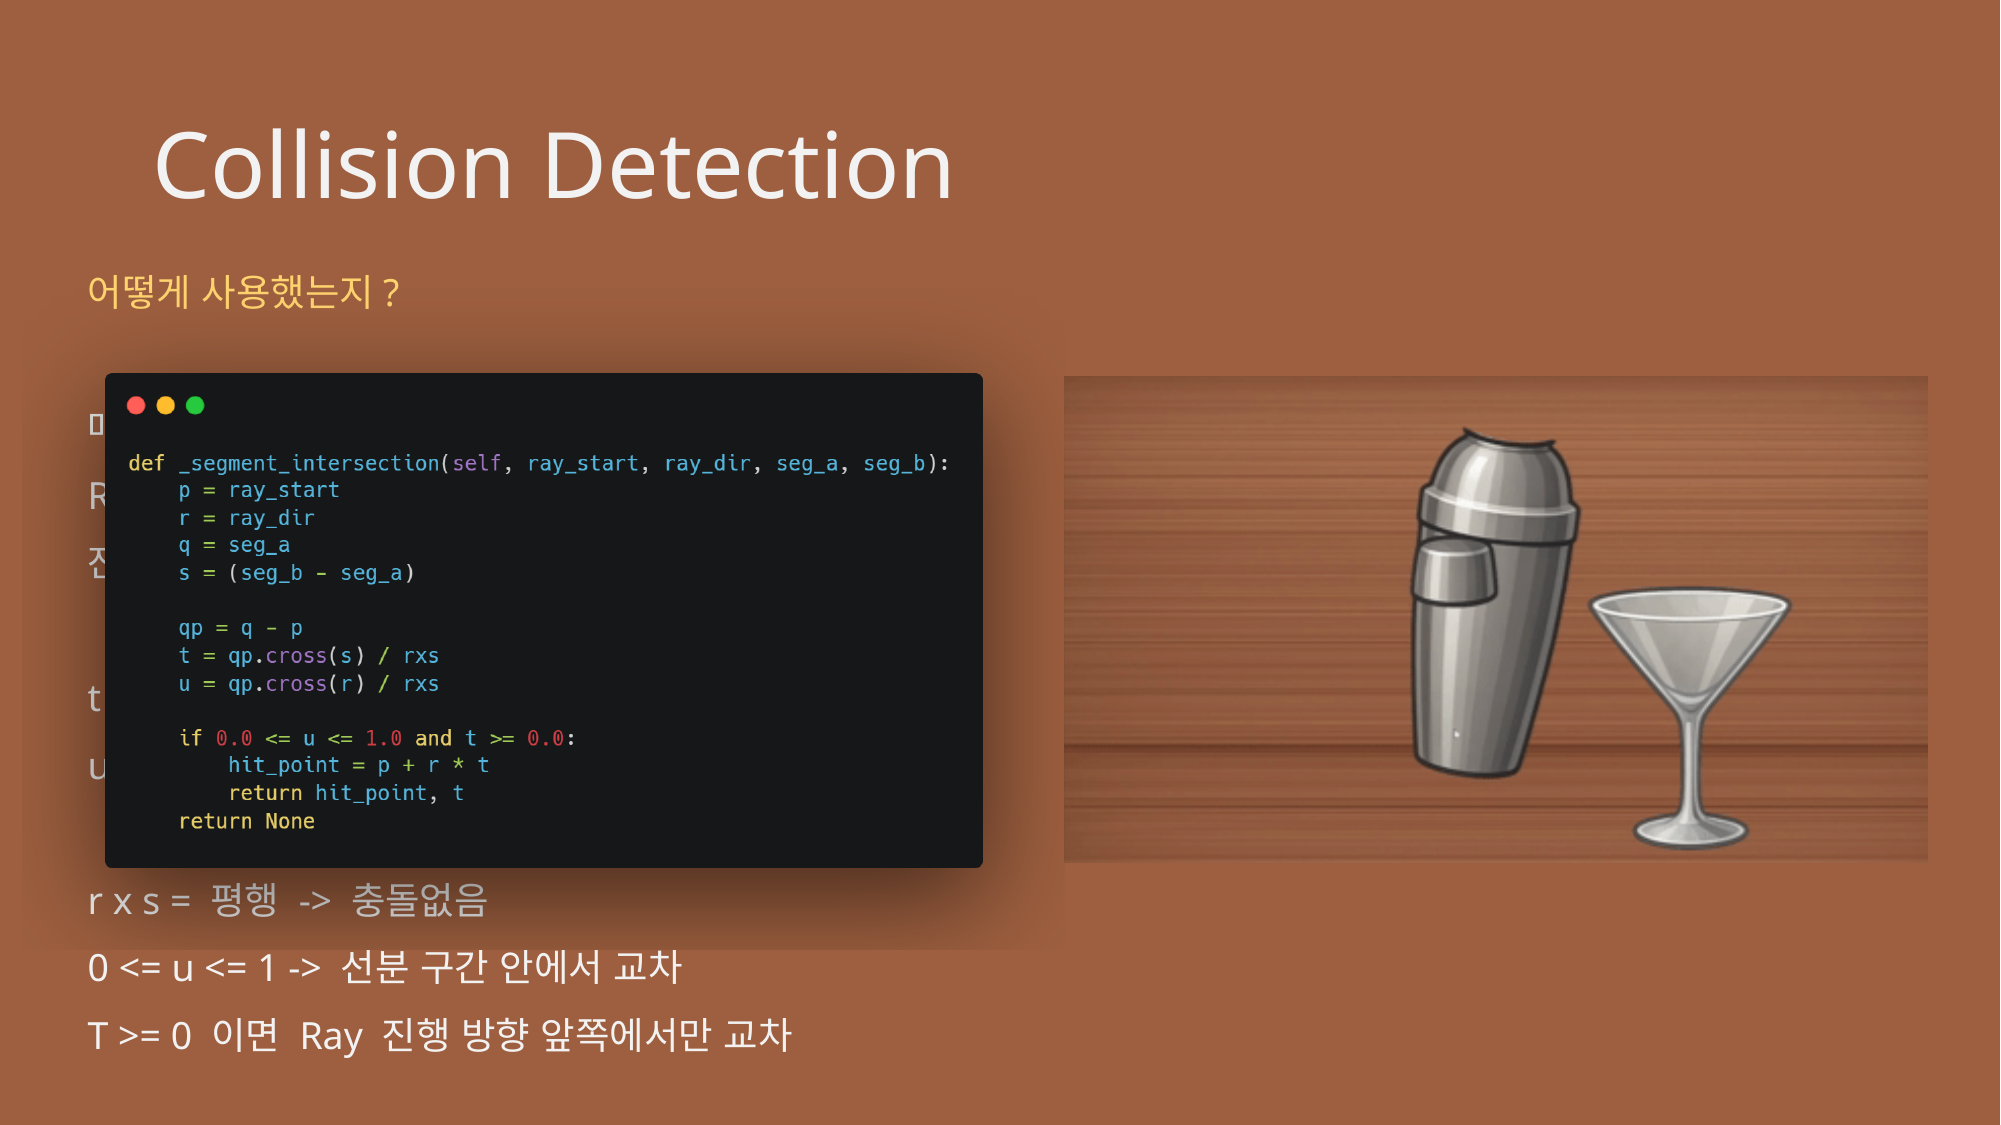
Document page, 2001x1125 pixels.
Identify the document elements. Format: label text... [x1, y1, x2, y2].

title Collision Detection [137, 59, 1863, 278]
picture [22, 289, 1928, 950]
text_box 어떻게 사용했는지? 매개변수 방정식 이용. Ray : p + t r 잔 벽 : q + u s t = (q-p) x s / (r x s) u = (q – p) x r / (r x s) r x s = 평행 -> 충돌없음 0 <= u <= 1 -> 선분 구간 안에서 교차 T >= 0 이면 Ray 진행 방향 앞쪽에서만 교차 [72, 239, 1037, 289]
text_box 어떻게 사용했는지? 매개변수 방정식 이용. Ray : p + t r 잔 벽 : q + u s t = (q-p) x s / (r x s) u = (q – p) x r / (r x s) r x s = 평행 -> 충돌없음 0 <= u <= 1 -> 선분 구간 안에서 교차 T >= 0 이면 Ray 진행 방향 앞쪽에서만 교차 [72, 950, 1037, 1065]
